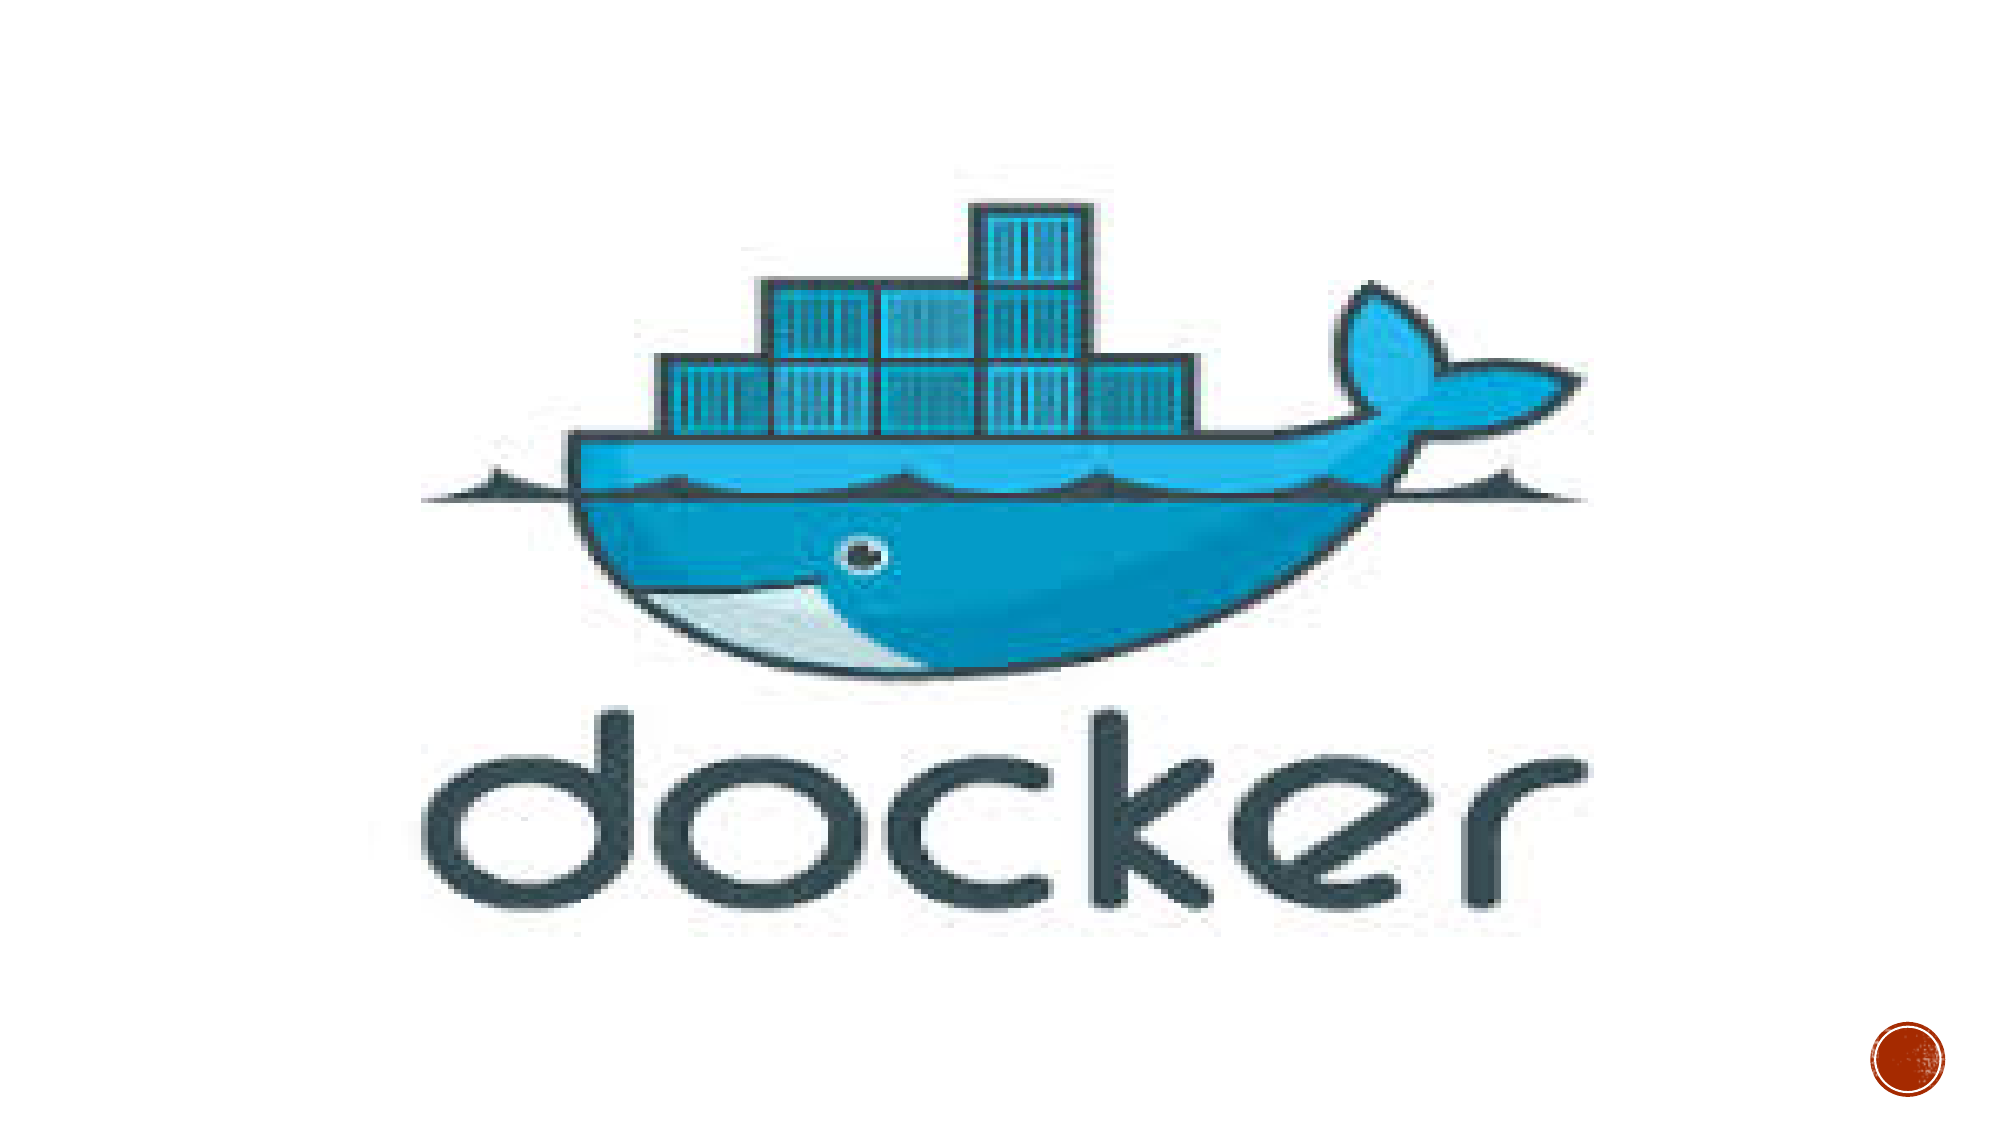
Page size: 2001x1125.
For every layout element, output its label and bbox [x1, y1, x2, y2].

picture [208, 49, 1795, 1073]
